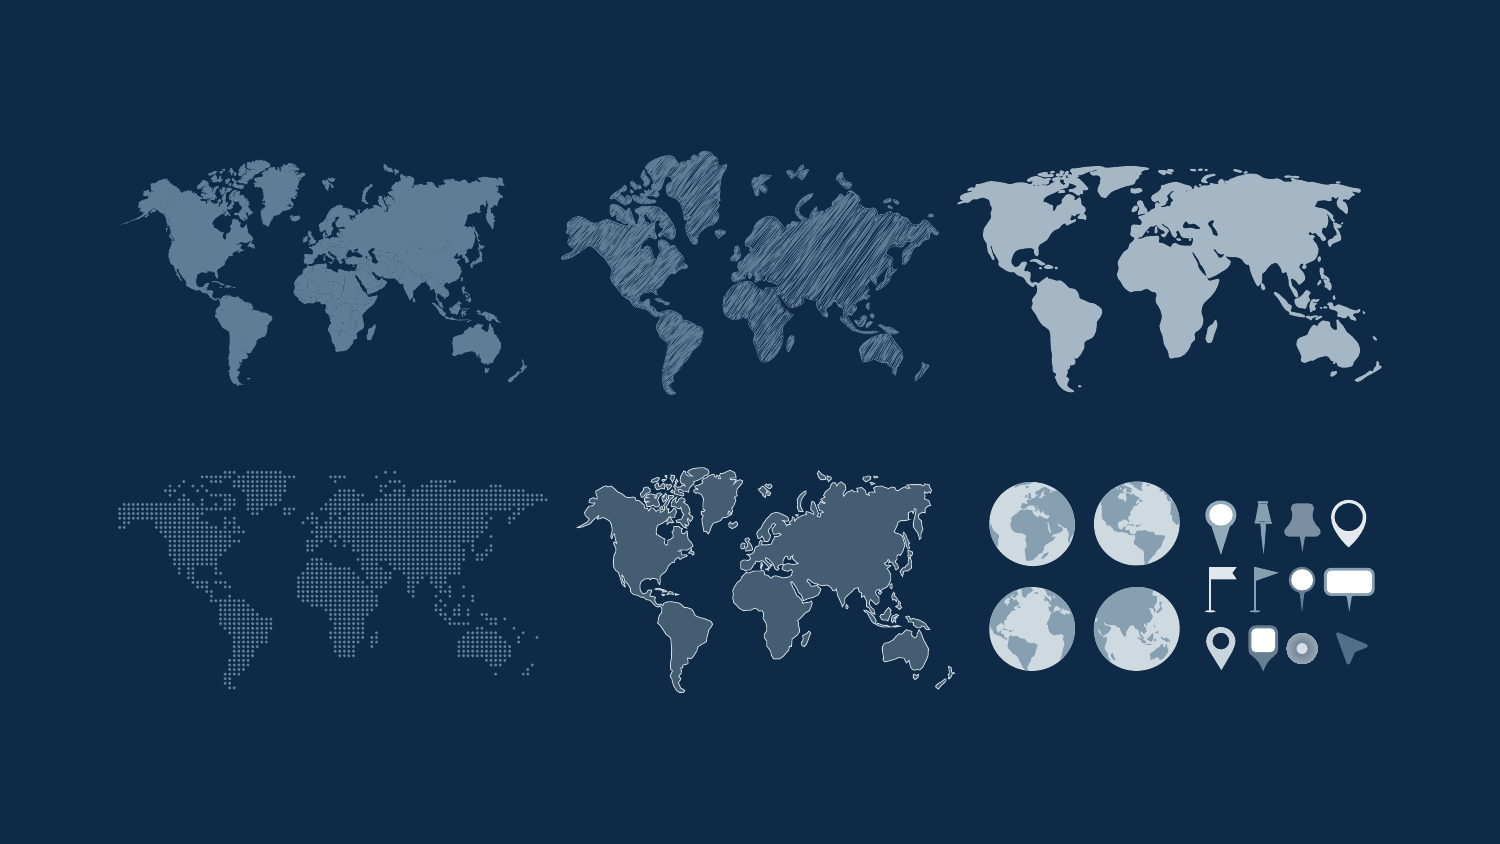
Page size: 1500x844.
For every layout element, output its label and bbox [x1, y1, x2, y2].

text_box [576, 467, 956, 694]
text_box [1206, 626, 1236, 671]
text_box [1205, 500, 1237, 556]
text_box [986, 586, 1079, 672]
text_box [1336, 632, 1368, 665]
text_box [560, 150, 940, 396]
text_box [1286, 632, 1318, 665]
text_box [118, 159, 528, 387]
text_box [1288, 566, 1316, 613]
text_box [1331, 499, 1367, 548]
text_box [1089, 481, 1185, 566]
text_box [956, 165, 1383, 393]
text_box [1204, 566, 1237, 613]
text_box [1090, 586, 1184, 672]
text_box [1248, 625, 1279, 672]
text_box [1249, 566, 1280, 613]
text_box [1323, 567, 1375, 612]
text_box [1254, 501, 1272, 555]
text_box [117, 470, 549, 690]
text_box [1284, 503, 1321, 552]
text_box [983, 481, 1081, 567]
